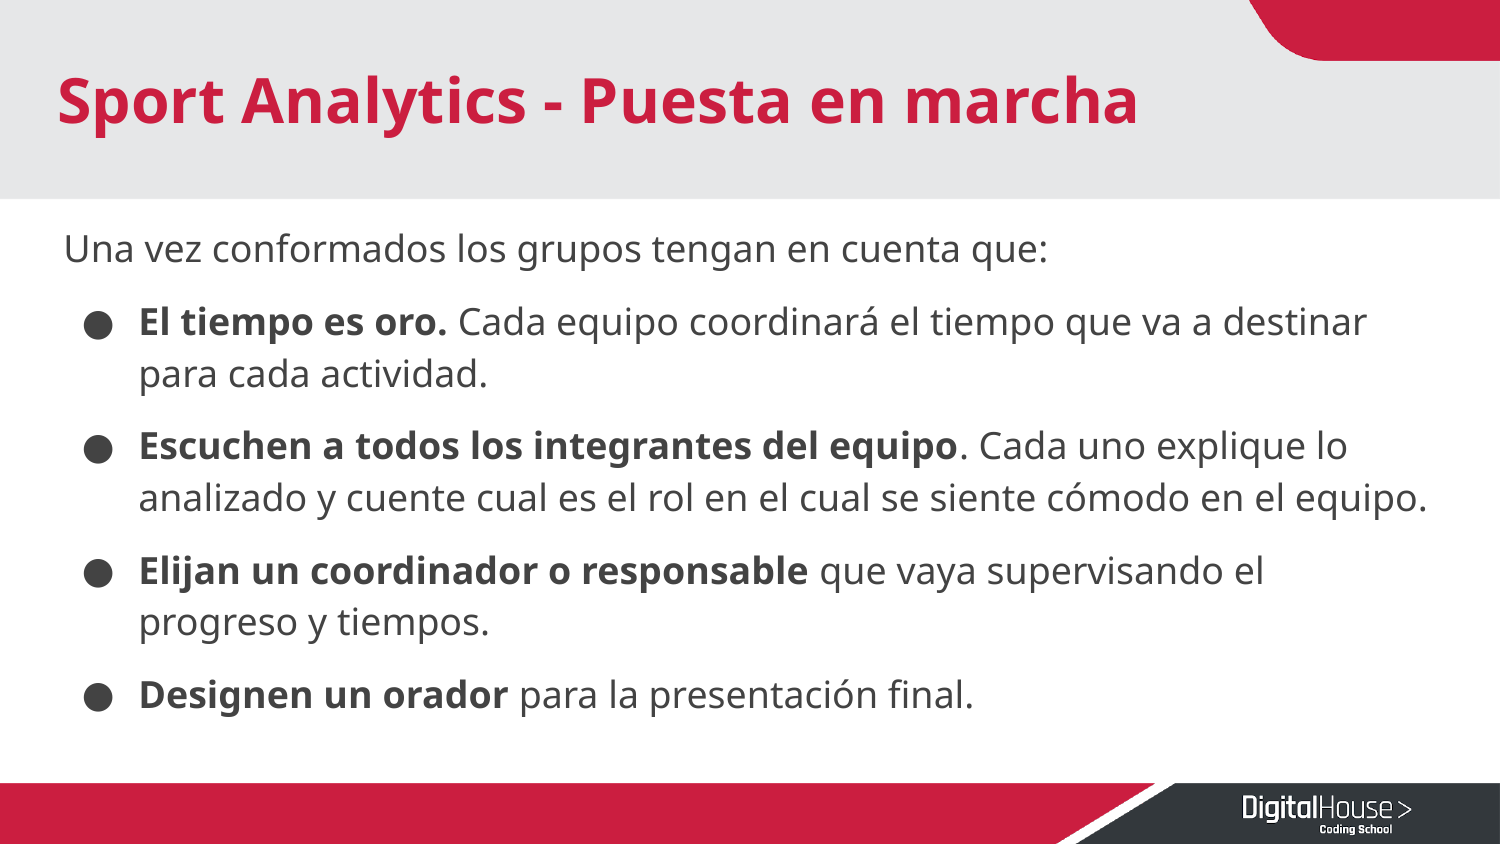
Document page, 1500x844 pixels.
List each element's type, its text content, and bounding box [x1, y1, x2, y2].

picture [0, 0, 1500, 844]
list Una vez conformados los grupos tengan en cuenta que: El tiempo es oro. Cada equipo coordinará el tiempo que va a destinar para cada actividad. Escuchen a todos los integrantes del equipo. Cada uno explique lo analizado y cuente cual es el rol en el cual se siente cómodo en el equipo. Elijan un coordinador o responsable que vaya supervisando el progreso y tiempos. Designen un orador para la presentación final. [48, 203, 1447, 742]
title Sport Analytics - Puesta en marcha [42, 23, 1265, 184]
